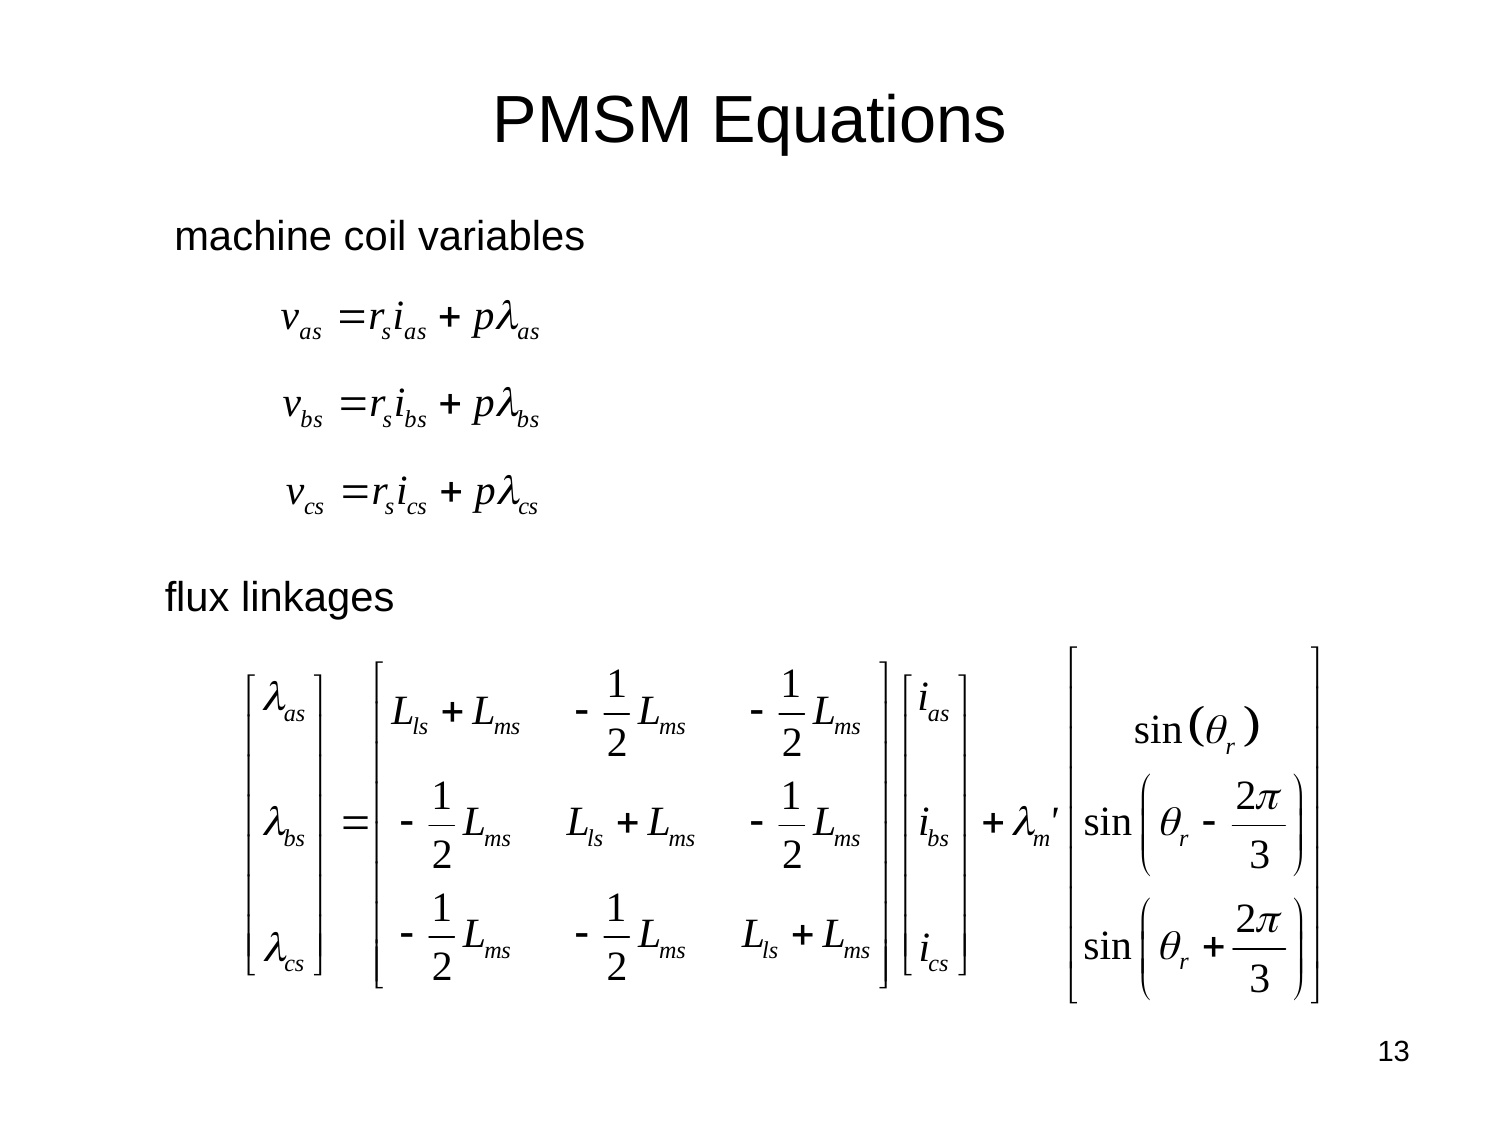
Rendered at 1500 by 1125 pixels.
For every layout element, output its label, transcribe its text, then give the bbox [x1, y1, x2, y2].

text_box flux linkages [149, 562, 410, 628]
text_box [274, 287, 547, 351]
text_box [276, 374, 549, 438]
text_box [237, 637, 1334, 1014]
text_box machine coil variables [159, 201, 601, 267]
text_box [279, 462, 549, 526]
title PMSM Equations [74, 44, 1426, 188]
slide_number 13 [1074, 1024, 1426, 1103]
